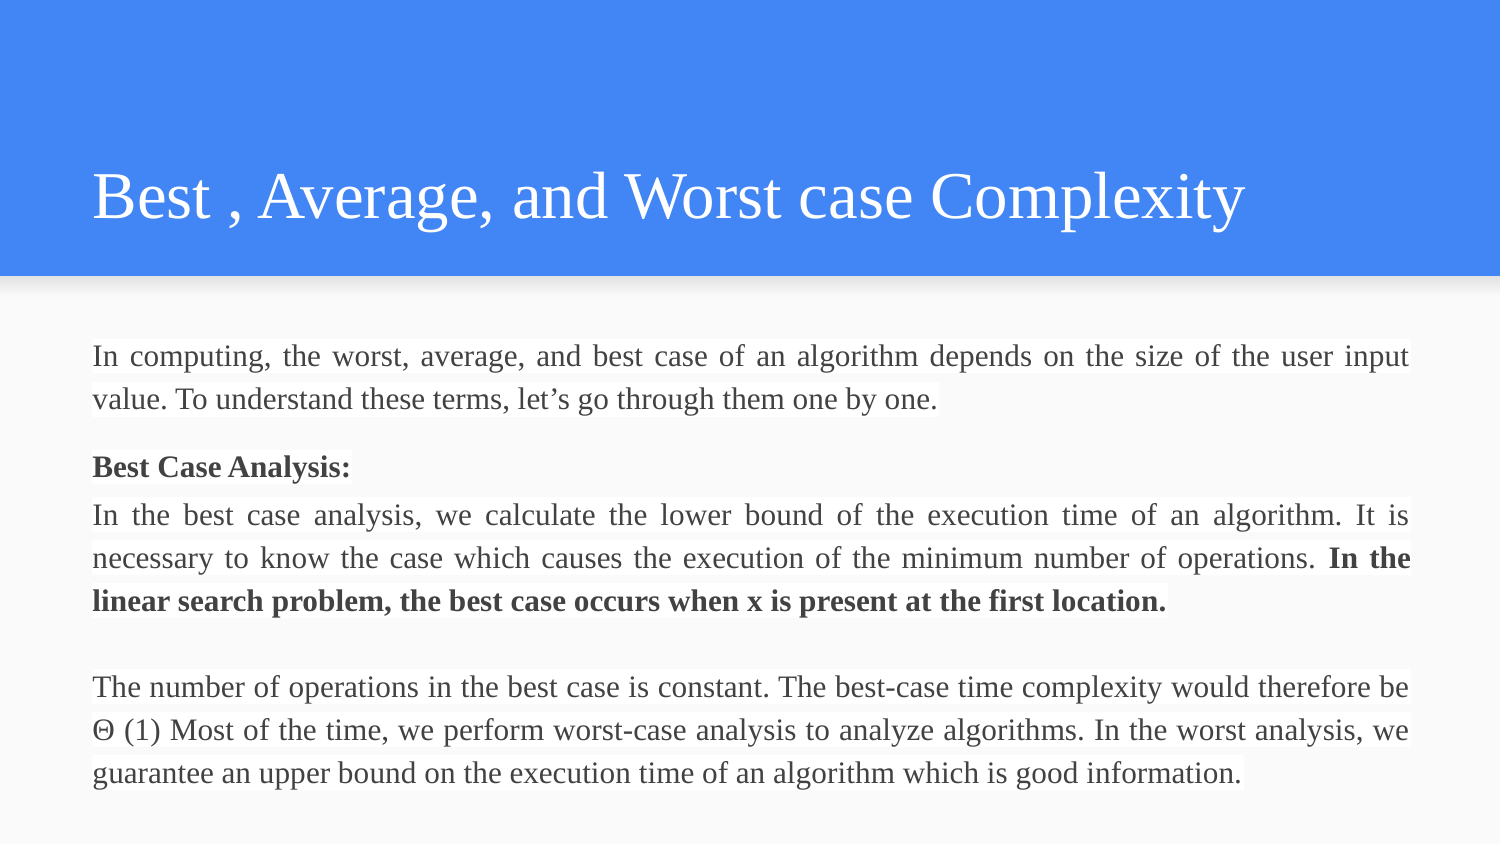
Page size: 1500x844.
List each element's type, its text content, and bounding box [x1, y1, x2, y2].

title Best , Average, and Worst case Complexity [77, 121, 1427, 248]
list In computing, the worst, average, and best case of an algorithm depends on the size of the user input value. To understand these terms, let’s go through them one by one. Best Case Analysis: In the best case analysis, we calculate the lower bound of the execution time of an algorithm. It is necessary to know the case which causes the execution of the minimum number of operations. In the linear search problem, the best case occurs when x is present at the first location. The number of operations in the best case is constant. The best-case time complexity would therefore be Θ (1) Most of the time, we perform worst-case analysis to analyze algorithms. In the worst analysis, we guarantee an upper bound on the execution time of an algorithm which is good information. [77, 314, 1427, 819]
